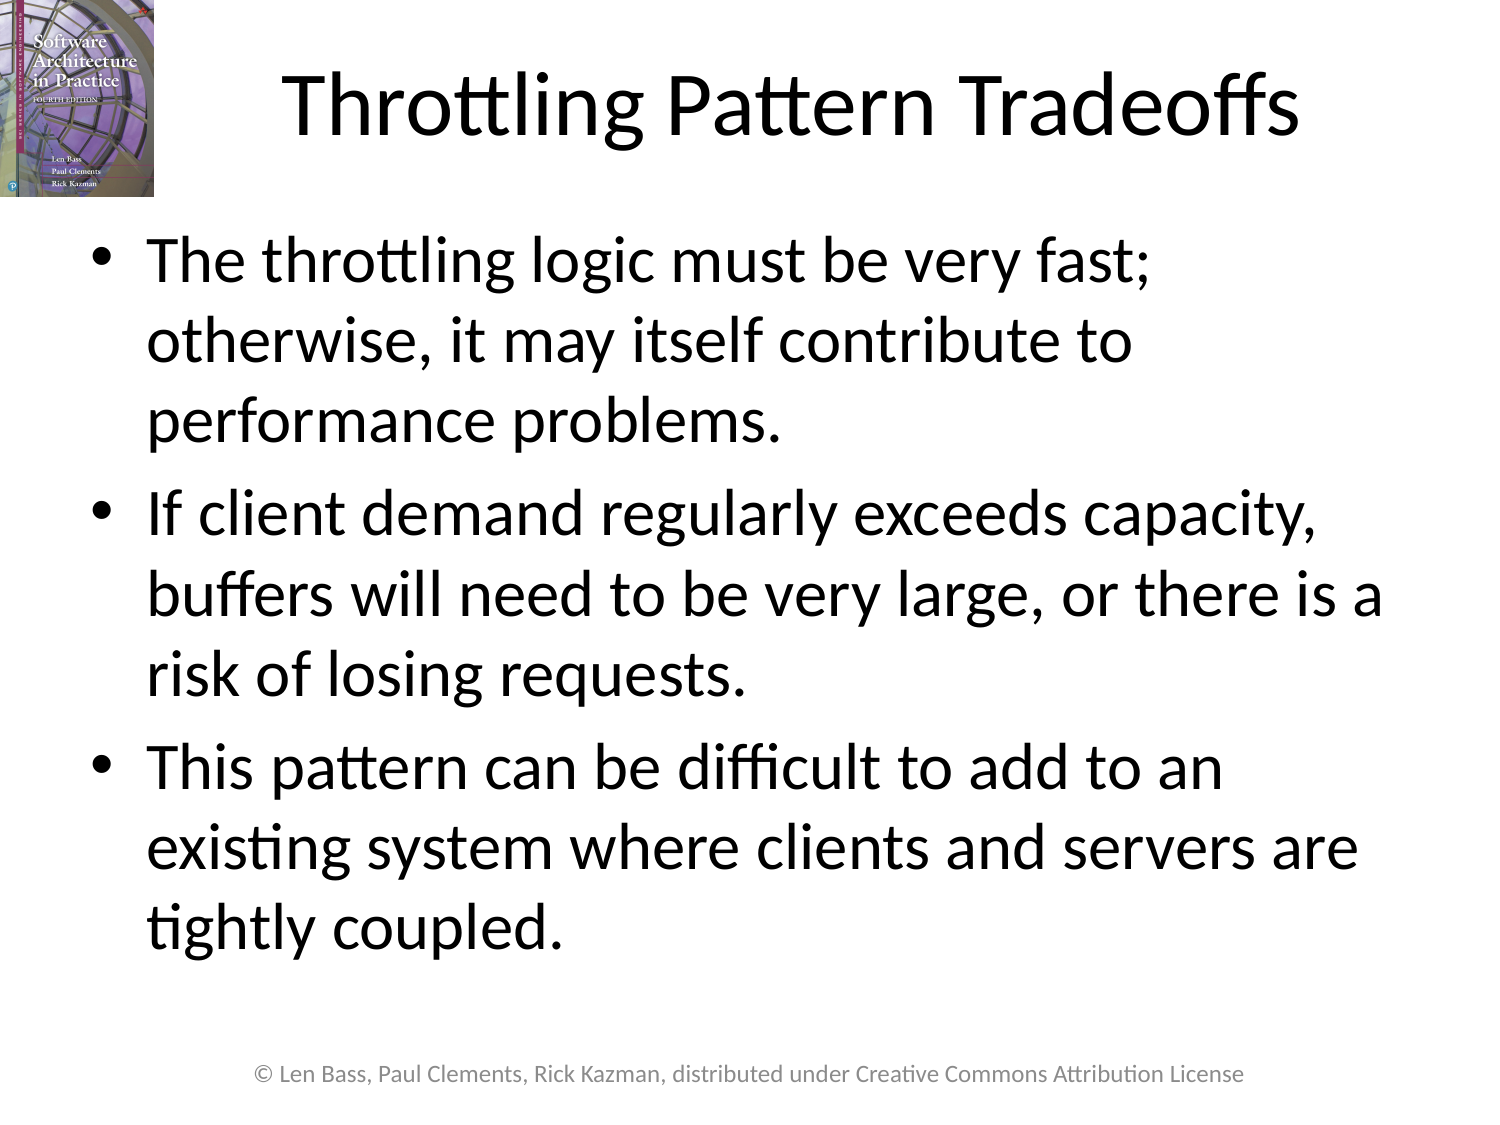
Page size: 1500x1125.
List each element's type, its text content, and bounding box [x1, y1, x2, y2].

footer © Len Bass, Paul Clements, Rick Kazman, distributed under Creative Commons Attribution License [230, 1042, 1270, 1103]
picture [0, 0, 154, 197]
title Throttling Pattern Tradeoffs [159, 45, 1425, 173]
list The throttling logic must be very fast; otherwise, it may itself contribute to performance problems. If client demand regularly exceeds capacity, buffers will need to be very large, or there is a risk of losing requests. This pattern can be difficult to add to an existing system where clients and servers are tightly coupled. [75, 208, 1425, 1005]
